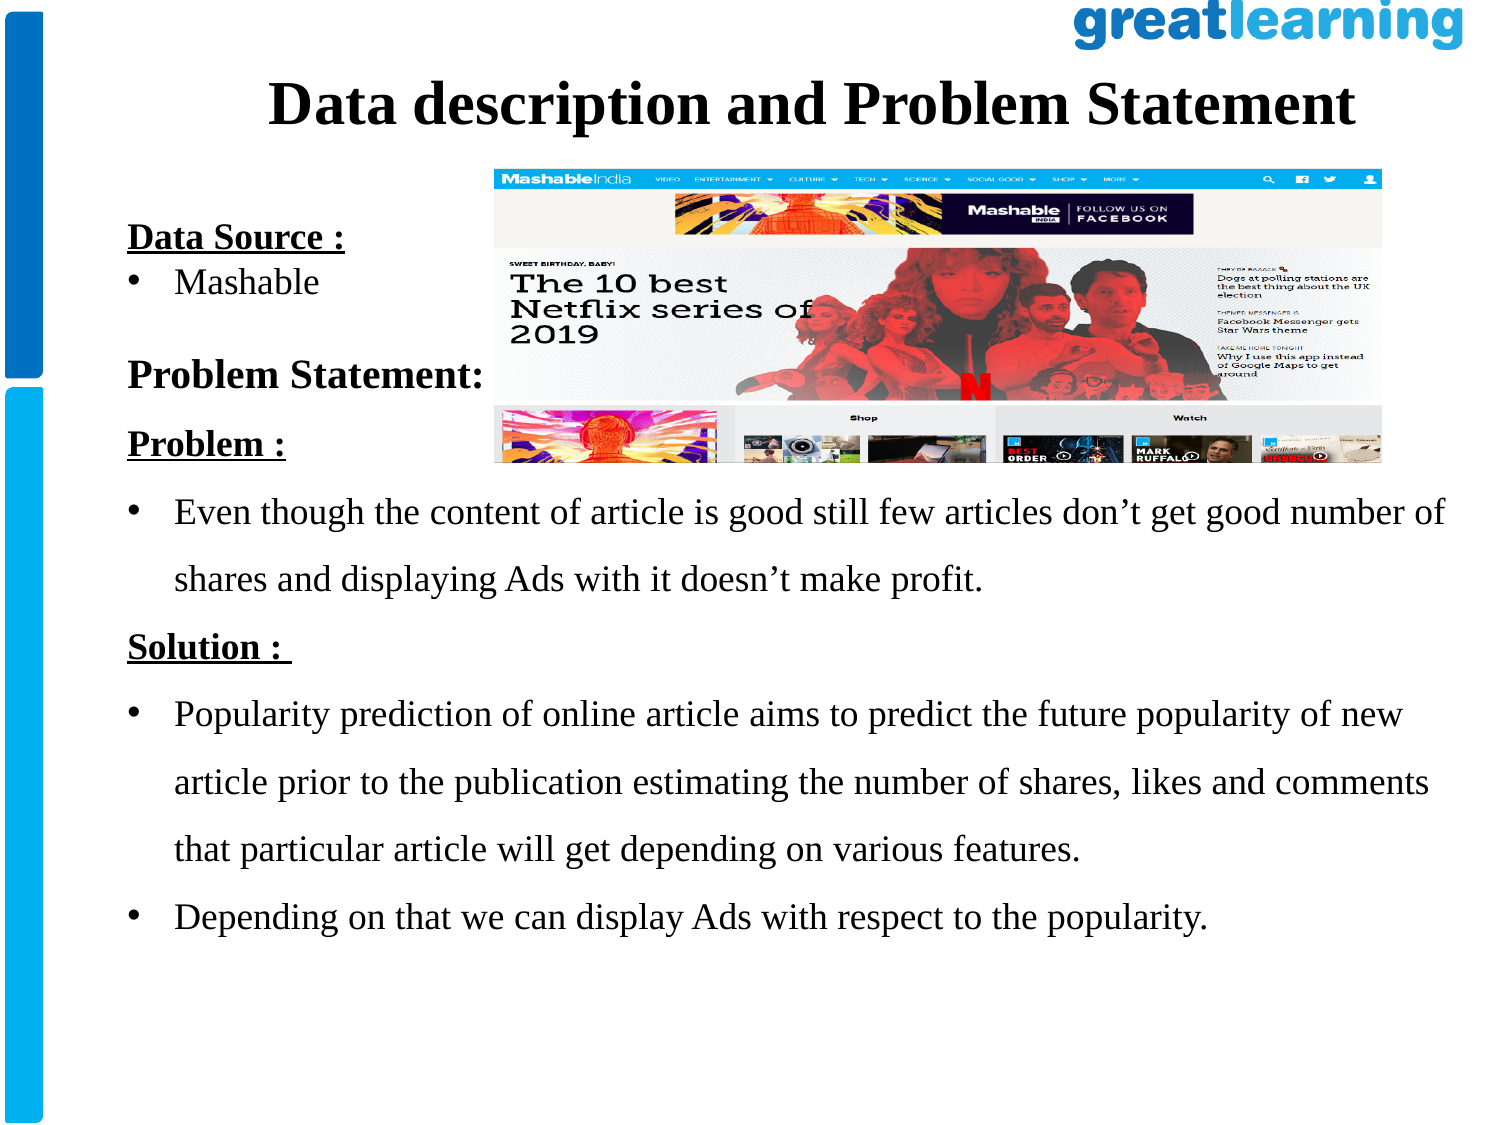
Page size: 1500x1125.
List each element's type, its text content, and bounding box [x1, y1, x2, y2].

text_box Data description and Problem Statement Data Source : Mashable Problem Statement: Problem : Even though the content of article is good still few articles don’t get good number of shares and displaying Ads with it doesn’t make profit. Solution : Popularity prediction of online article aims to predict the future popularity of new article prior to the publication estimating the number of shares, likes and comments that particular article will get depending on various features. Depending on that we can display Ads with respect to the popularity. [112, 54, 1464, 1125]
text_box [87, 113, 1300, 257]
picture [1365, 176, 1375, 183]
picture [493, 190, 1382, 464]
picture [566, 175, 591, 183]
picture [503, 175, 529, 183]
picture [1296, 176, 1308, 182]
picture [532, 175, 562, 183]
picture [1074, 0, 1463, 50]
